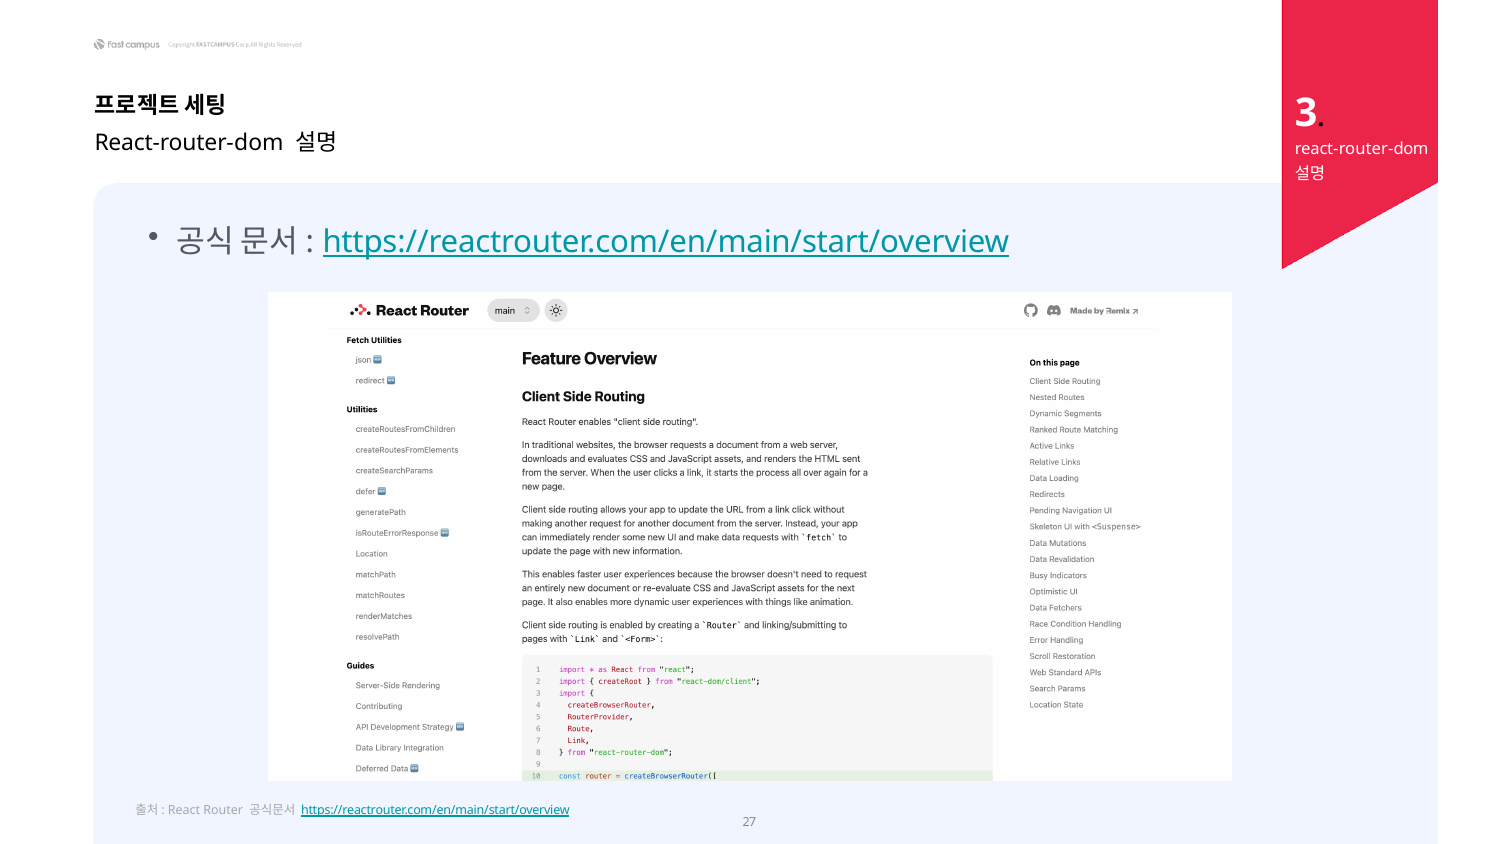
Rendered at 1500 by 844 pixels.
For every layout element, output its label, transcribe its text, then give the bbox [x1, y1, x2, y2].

text_box 출처: React Router 공식문서 https://reactrouter.com/en/main/start/overview [133, 799, 572, 817]
text_box 프로젝트 세팅 React-router-dom 설명 [92, 78, 343, 156]
text_box 3. react-router-dom 설명 [1292, 76, 1436, 183]
text_box 공식 문서: https://reactrouter.com/en/main/start/overview [146, 218, 1029, 259]
picture [93, 0, 1438, 844]
slide_number 27 [736, 811, 766, 844]
